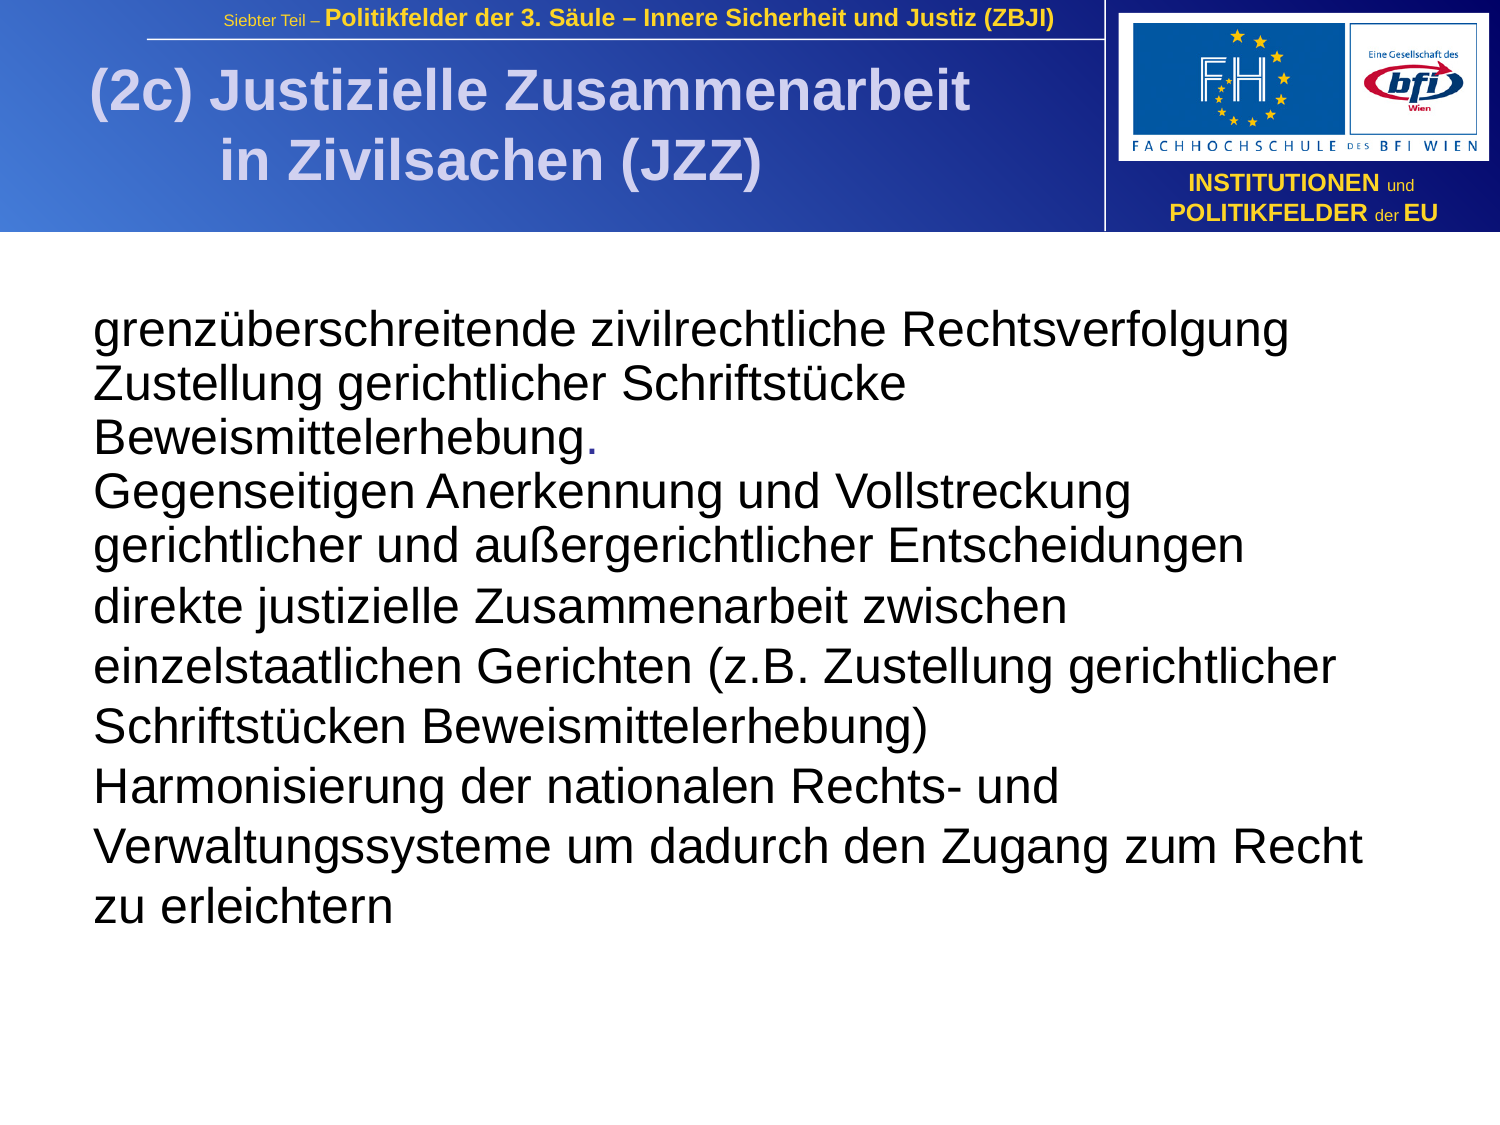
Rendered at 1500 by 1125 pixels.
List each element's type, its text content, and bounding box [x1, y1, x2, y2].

list grenzüberschreitende zivilrechtliche Rechtsverfolgung Zustellung gerichtlicher Schriftstücke Beweismittelerhebung. Gegenseitigen Anerkennung und Vollstreckung gerichtlicher und außergerichtlicher Entscheidungen direkte justizielle Zusammenarbeit zwischen einzelstaatlichen Gerichten (z.B. Zustellung gerichtlicher Schriftstücken Beweismittelerhebung) Harmonisierung der nationalen Rechts- und Verwaltungssysteme um dadurch den Zugang zum Recht zu erleichtern [79, 295, 1430, 1039]
picture [1133, 23, 1477, 151]
title (2c) Justizielle Zusammenarbeit in Zivilsachen (JZZ) [75, 45, 1425, 233]
